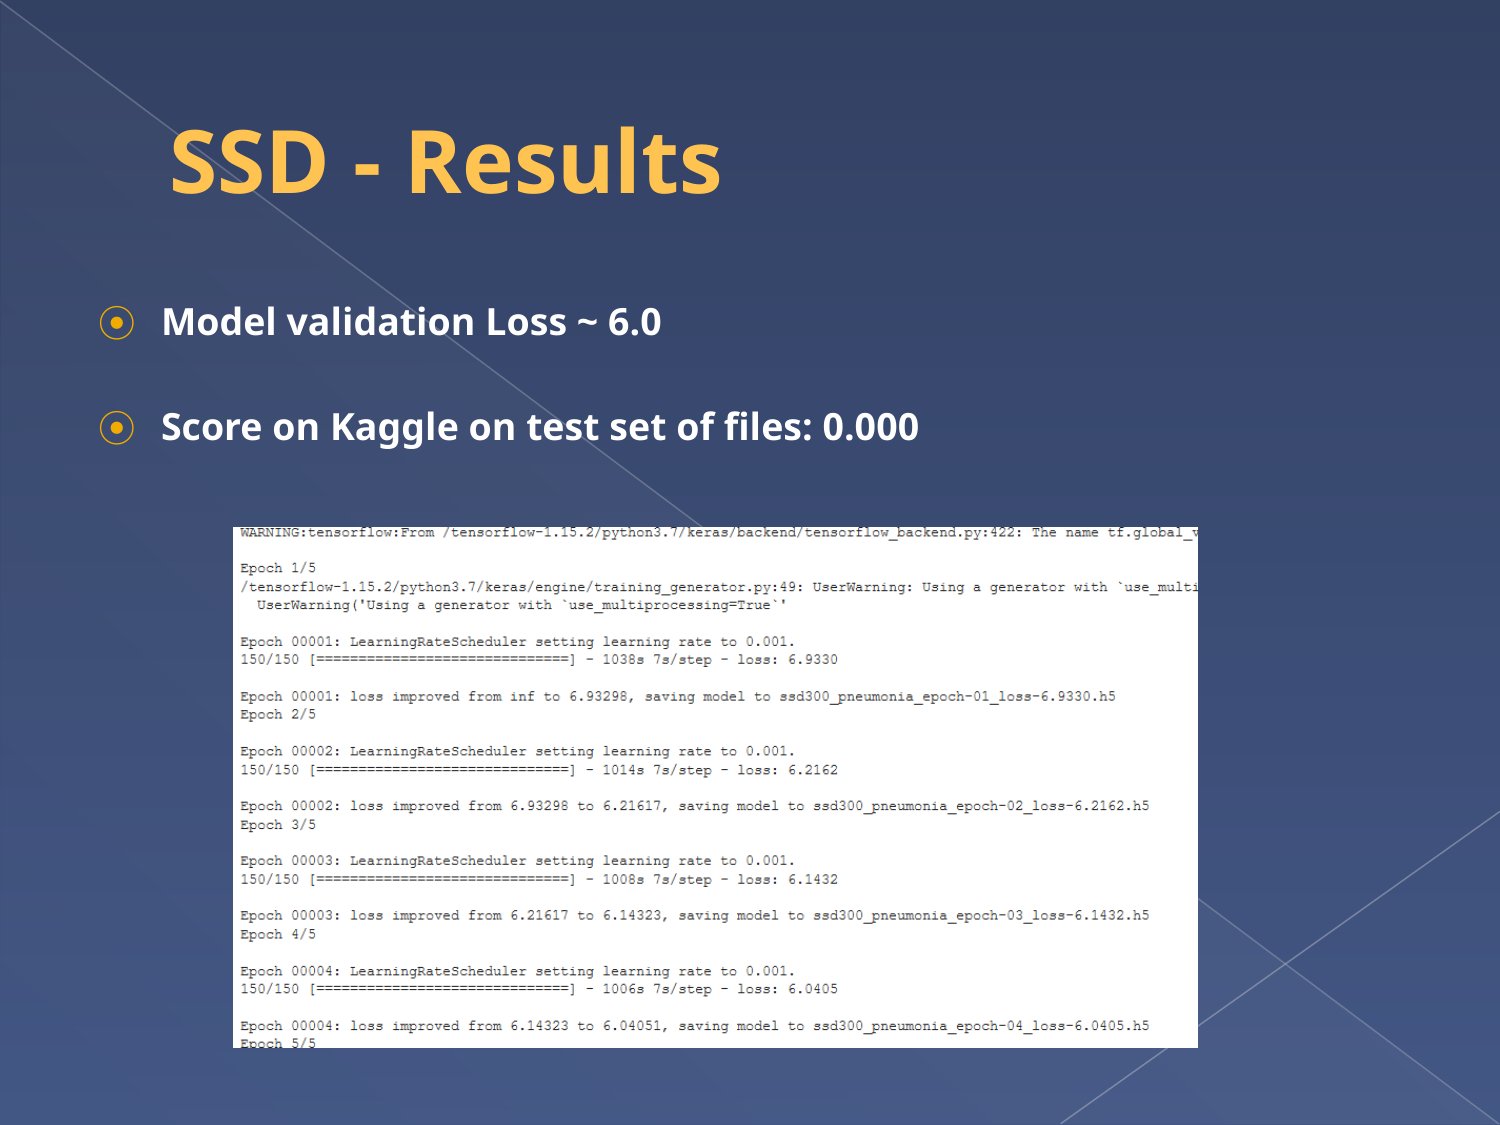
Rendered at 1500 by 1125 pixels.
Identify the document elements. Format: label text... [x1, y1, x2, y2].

picture [233, 526, 1198, 1048]
list Model validation Loss ~ 6.0 Score on Kaggle on test set of files: 0.000 [72, 237, 1423, 988]
title SSD - Results [75, 43, 1425, 274]
